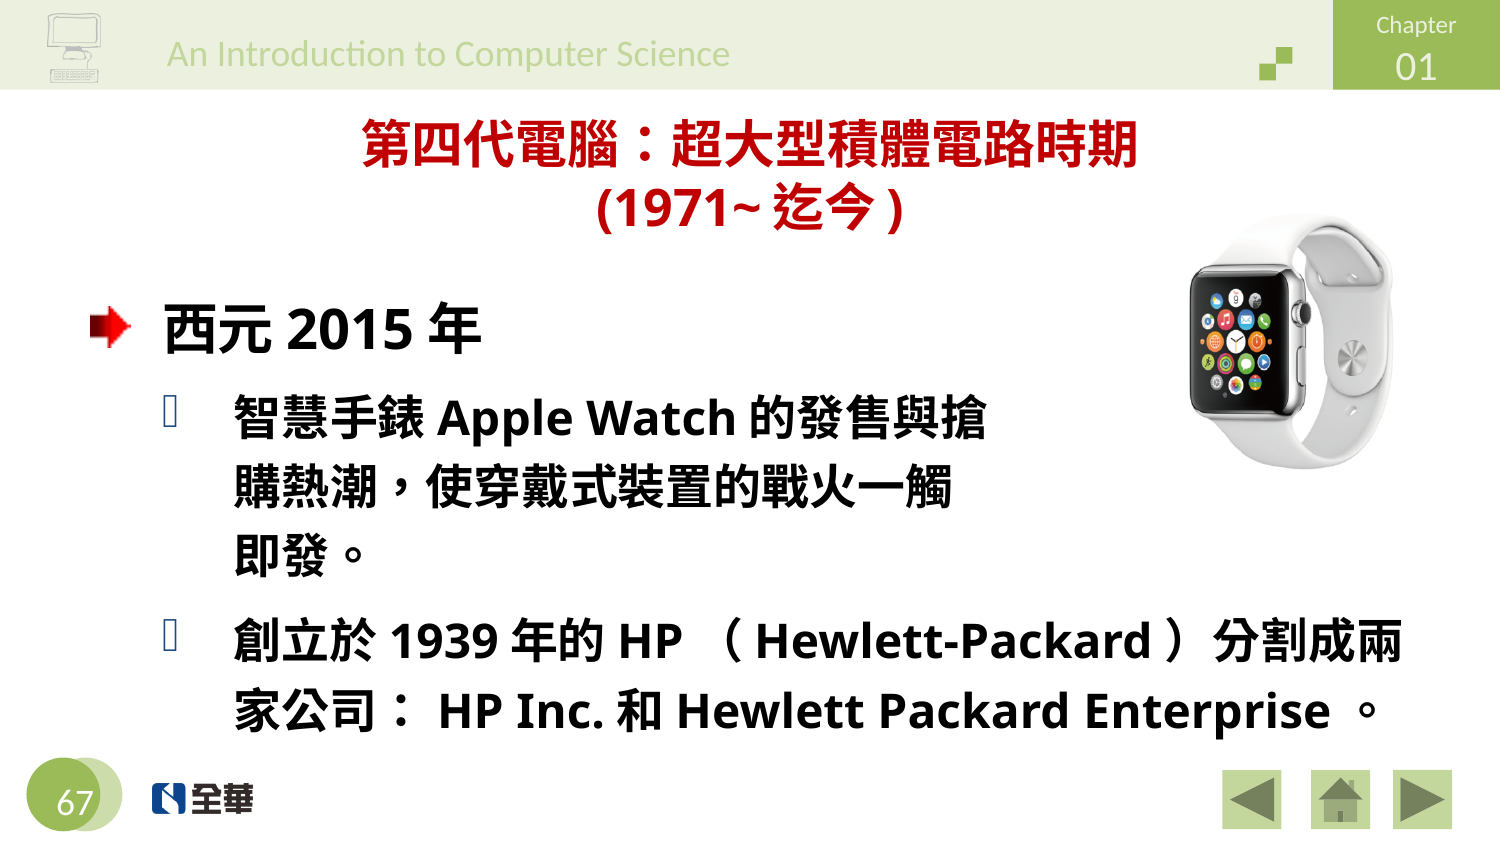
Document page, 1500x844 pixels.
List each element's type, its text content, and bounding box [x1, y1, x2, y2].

picture [152, 783, 253, 814]
picture [47, 13, 101, 83]
title 第四代電腦：超大型積體電路時期 (1971~迄今) [75, 104, 1425, 245]
list 西元2015年 智慧手錶Apple Watch的發售與搶 購熱潮，使穿戴式裝置的戰火一觸 即發。 創立於1939年的HP（Hewlett-Packard）分割成兩家公司：HP Inc.和Hewlett Packard Enterprise。 [75, 272, 1425, 754]
picture [90, 306, 131, 348]
picture [1170, 200, 1409, 482]
